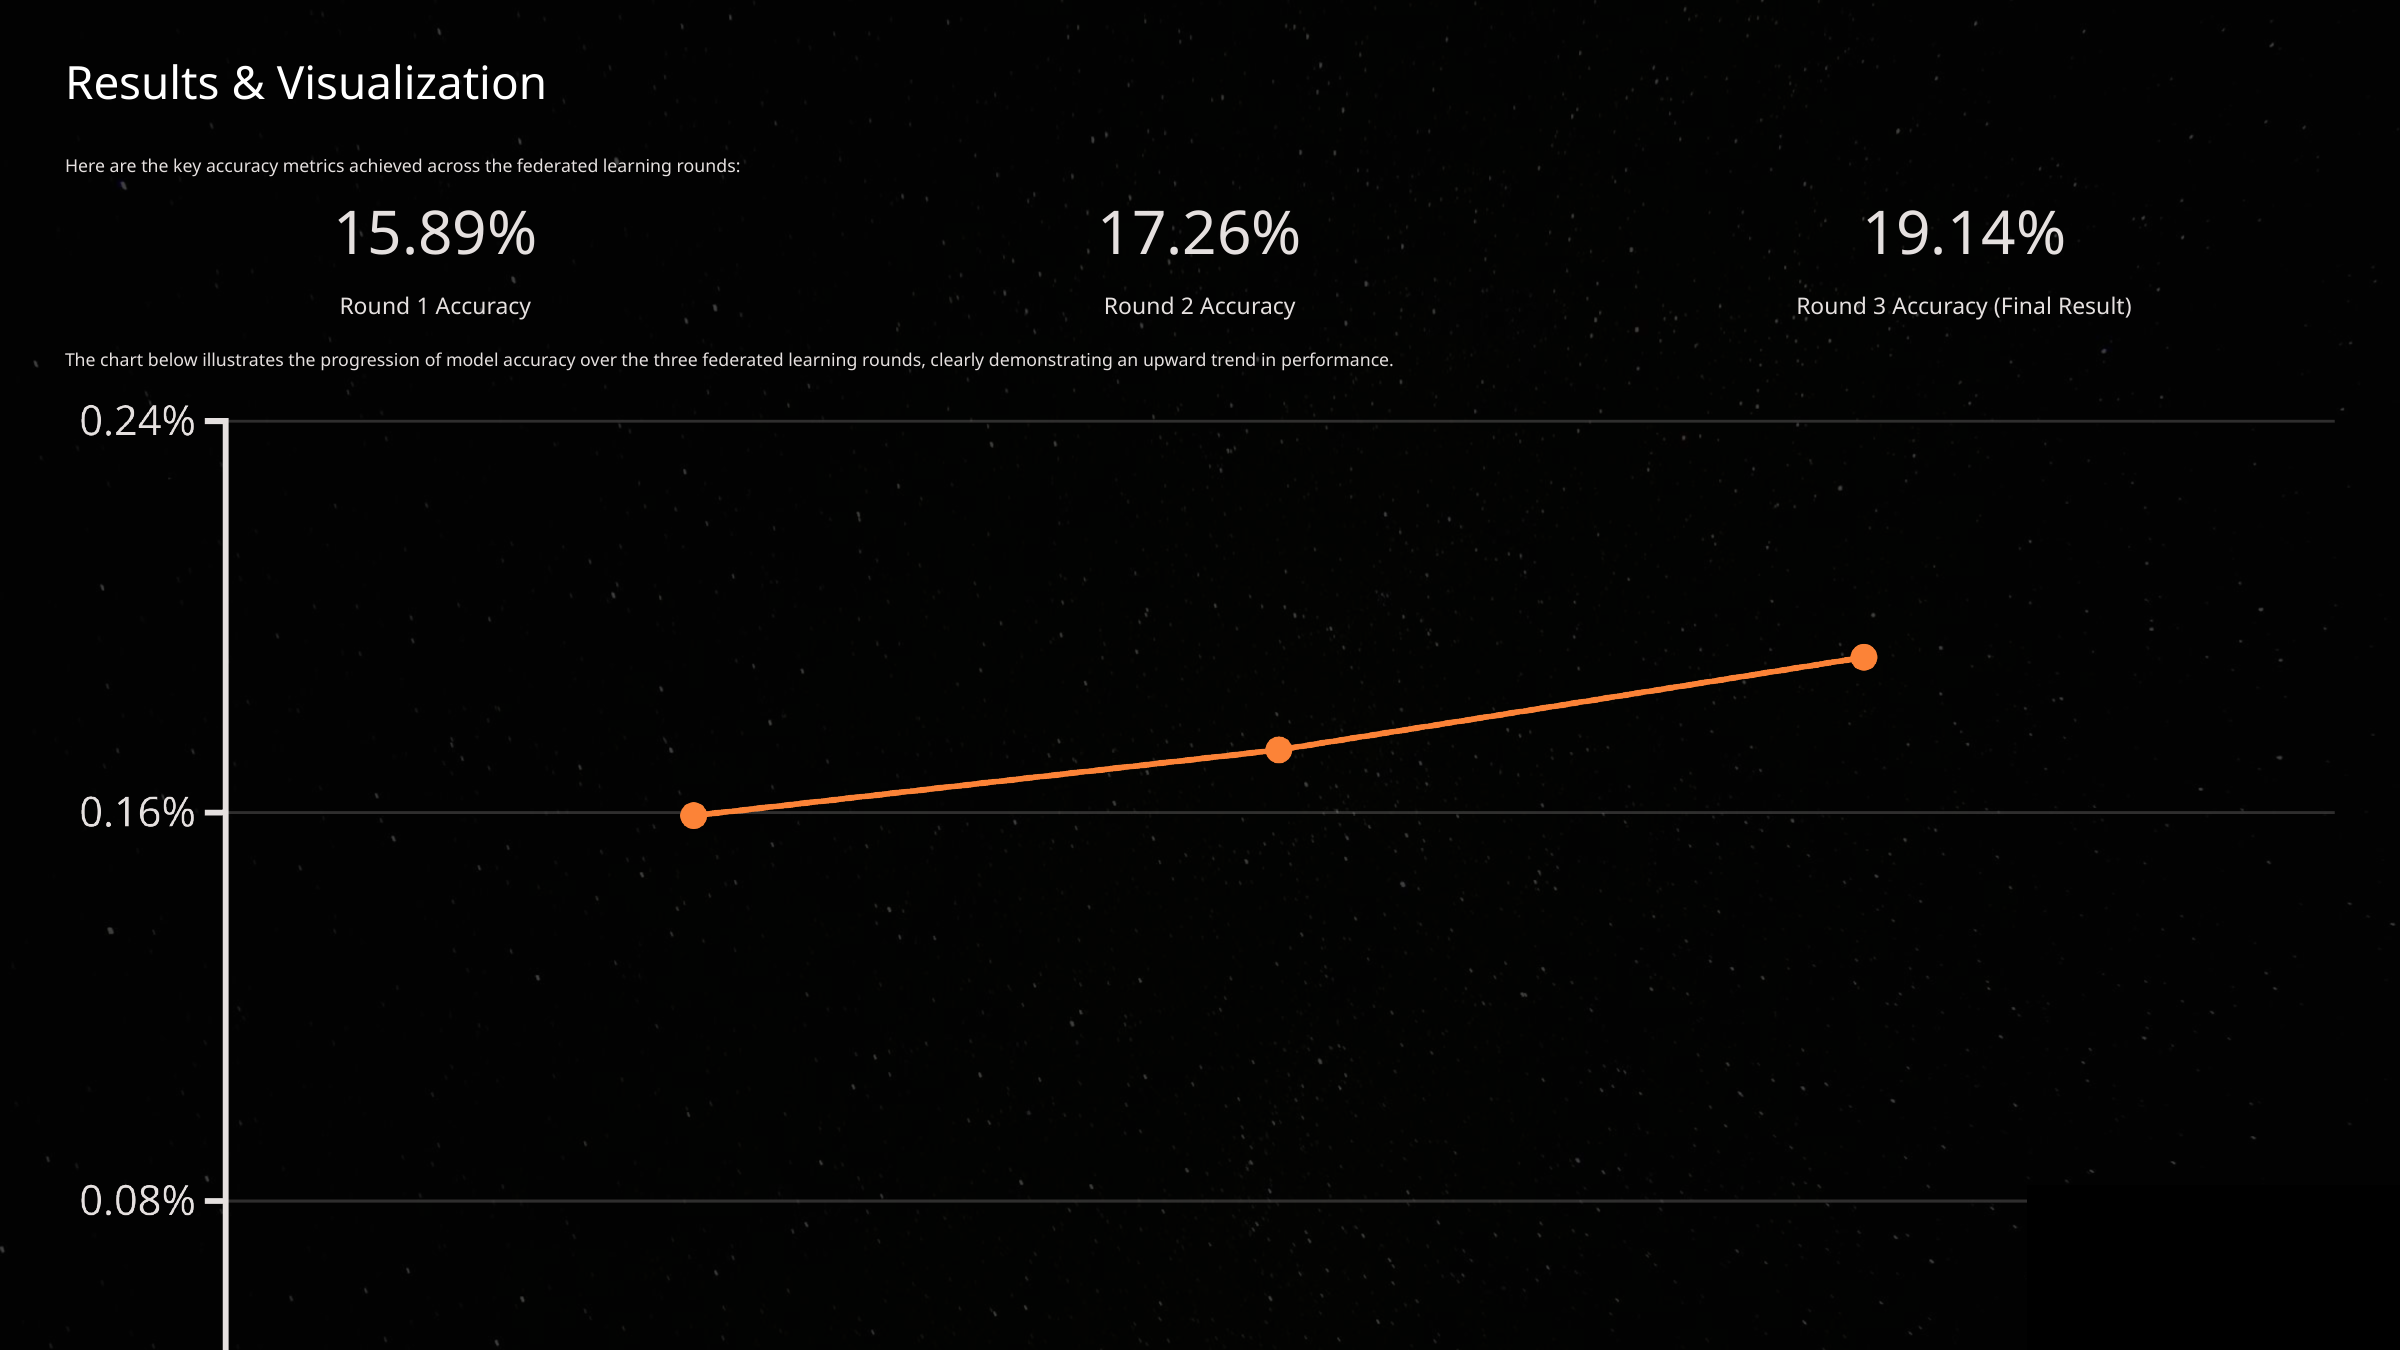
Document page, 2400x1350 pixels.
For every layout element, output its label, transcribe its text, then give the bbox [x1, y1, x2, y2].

text_box Round 1 Accuracy [319, 291, 552, 321]
text_box The chart below illustrates the progression of model accuracy over the three federated learning rounds, clearly demonstrating an upward trend in performance. [65, 341, 2335, 371]
text_box 15.89% [65, 206, 807, 268]
text_box 17.26% [829, 206, 1571, 268]
text_box Results & Visualization [65, 51, 562, 110]
text_box 19.14% [1593, 206, 2335, 268]
picture [0, 0, 2400, 1350]
text_box Here are the key accuracy metrics achieved across the federated learning rounds: [65, 146, 2335, 177]
text_box Round 3 Accuracy (Final Result) [1793, 291, 2135, 321]
text_box Round 2 Accuracy [1083, 291, 1317, 321]
